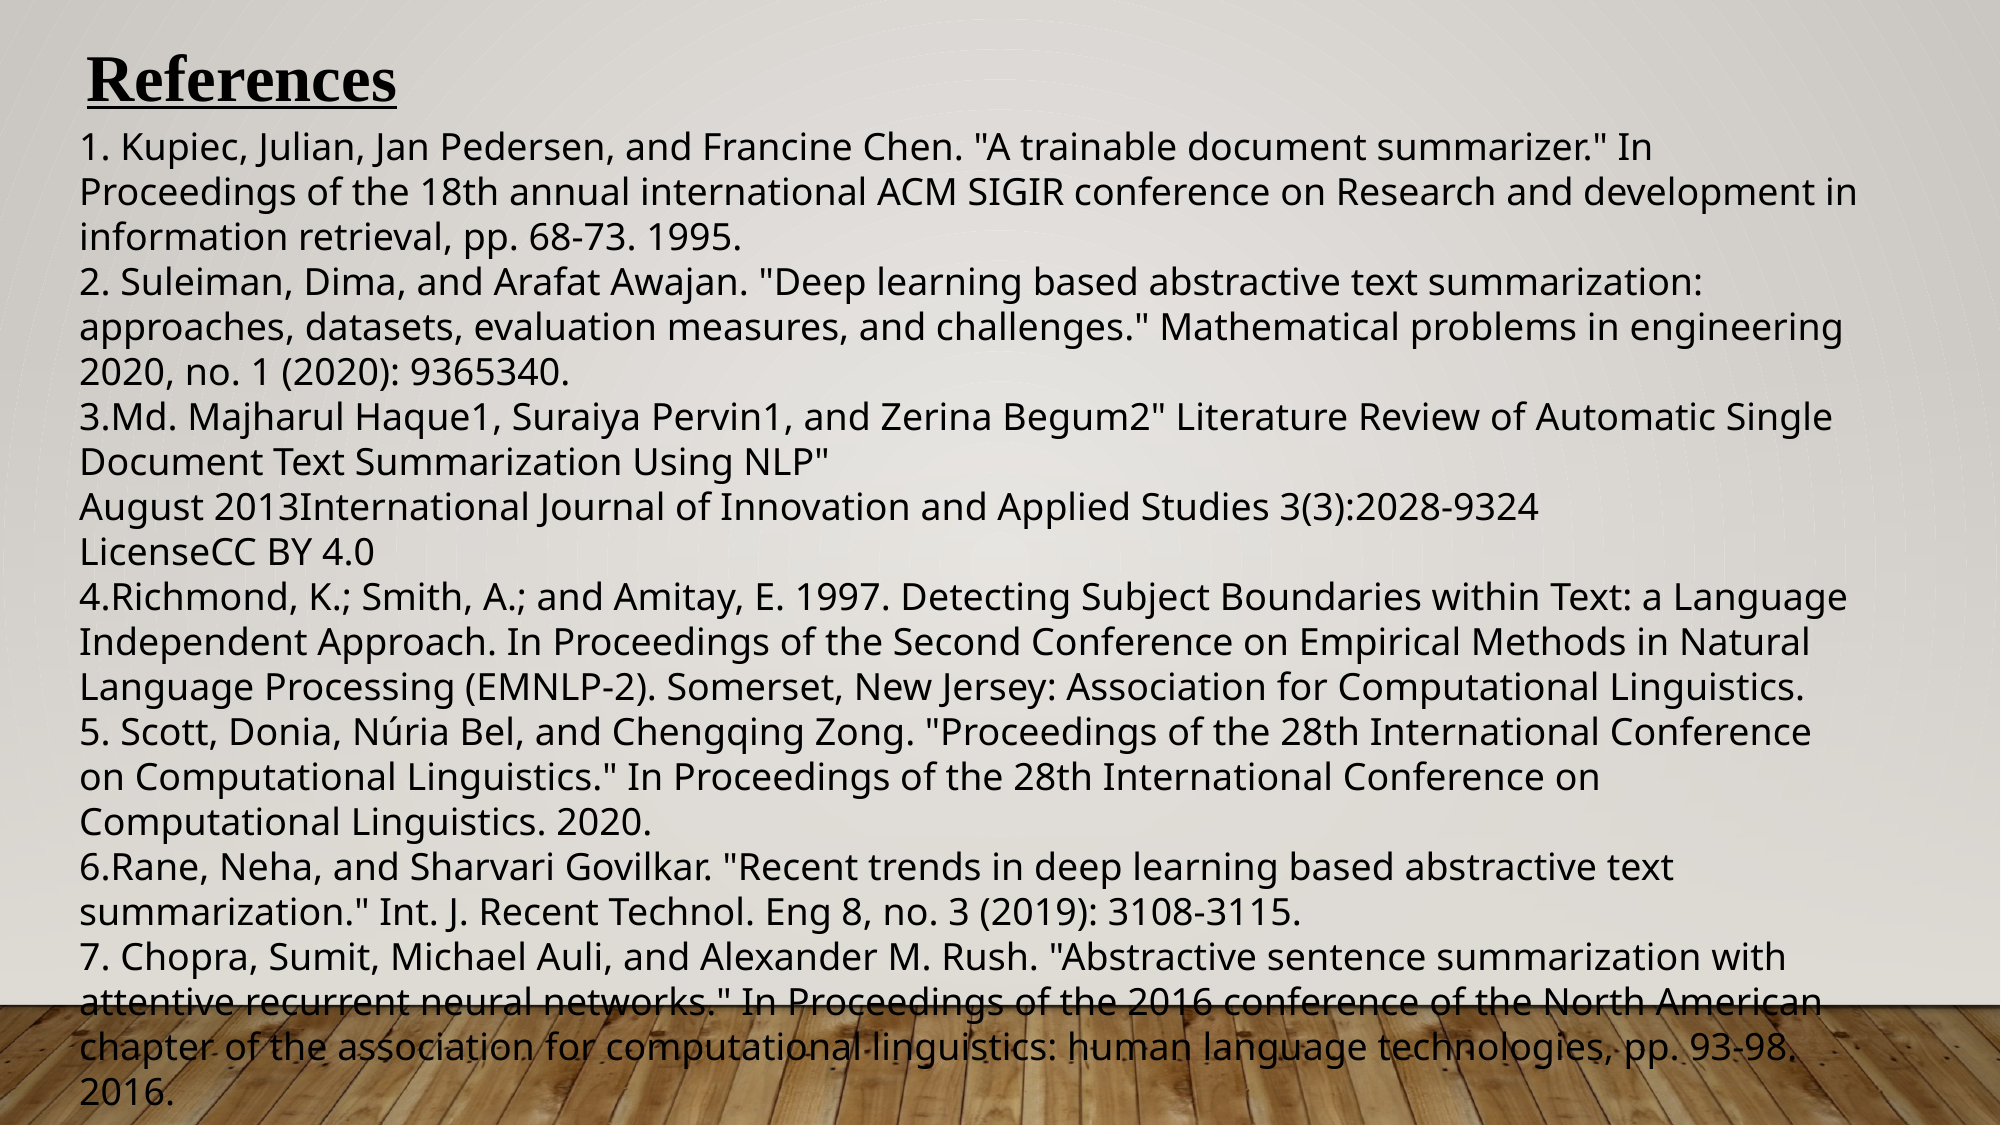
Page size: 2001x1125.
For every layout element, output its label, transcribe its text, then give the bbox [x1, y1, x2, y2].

text_box 1. Kupiec, Julian, Jan Pedersen, and Francine Chen. "A trainable document summarizer." In Proceedings of the 18th annual international ACM SIGIR conference on Research and development in information retrieval, pp. 68-73. 1995. 2. Suleiman, Dima, and Arafat Awajan. "Deep learning based abstractive text summarization: approaches, datasets, evaluation measures, and challenges." Mathematical problems in engineering 2020, no. 1 (2020): 9365340. 3.Md. Majharul Haque1, Suraiya Pervin1, and Zerina Begum2" Literature Review of Automatic Single Document Text Summarization Using NLP" August 2013International Journal of Innovation and Applied Studies 3(3):2028-9324 LicenseCC BY 4.0 4.Richmond, K.; Smith, A.; and Amitay, E. 1997. Detecting Subject Boundaries within Text: a Language Independent Approach. In Proceedings of the Second Conference on Empirical Methods in Natural Language Processing (EMNLP-2). Somerset, New Jersey: Association for Computational Linguistics. 5. Scott, Donia, Núria Bel, and Chengqing Zong. "Proceedings of the 28th International Conference on Computational Linguistics." In Proceedings of the 28th International Conference on Computational Linguistics. 2020. 6.Rane, Neha, and Sharvari Govilkar. "Recent trends in deep learning based abstractive text summarization." Int. J. Recent Technol. Eng 8, no. 3 (2019): 3108-3115. 7. Chopra, Sumit, Michael Auli, and Alexander M. Rush. "Abstractive sentence summarization with attentive recurrent neural networks." In Proceedings of the 2016 conference of the North American chapter of the association for computational linguistics: human language technologies, pp. 93-98. 2016. [64, 116, 1883, 1121]
text_box References [0, 33, 588, 117]
picture [0, 1005, 2000, 1125]
